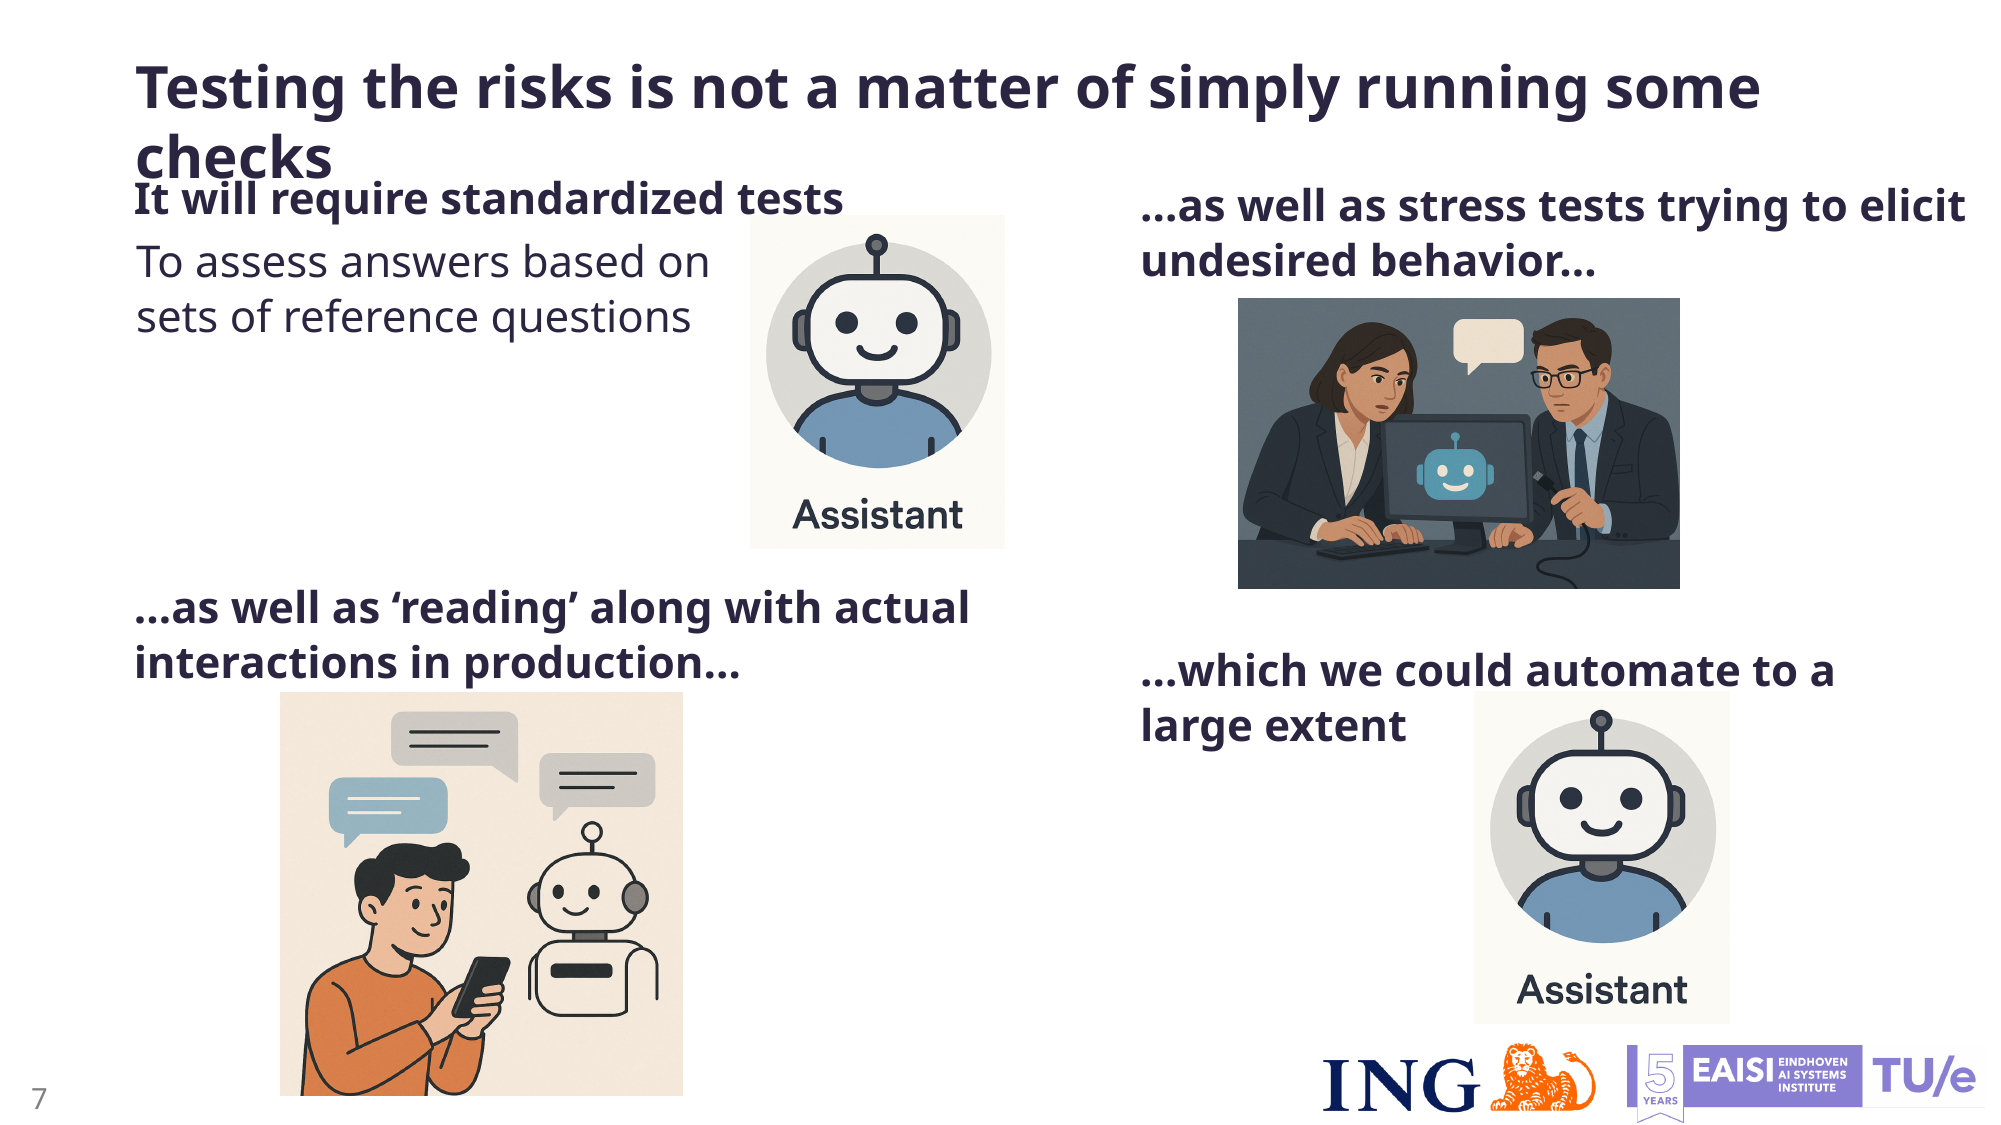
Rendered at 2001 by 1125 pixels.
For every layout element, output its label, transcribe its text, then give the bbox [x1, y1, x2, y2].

picture [1317, 691, 1730, 1125]
title Testing the risks is not a matter of simply running some checks [135, 49, 1865, 161]
text_box …which we could automate to a large extent [1140, 640, 1930, 786]
picture [280, 692, 683, 1096]
text_box It will require standardized tests [133, 168, 1044, 314]
picture [1627, 1045, 1985, 1125]
list To assess answers based on sets of reference questions [135, 314, 737, 377]
picture [750, 215, 1005, 549]
text_box …as well as stress tests trying to elicit undesired behavior… [1140, 174, 2000, 321]
picture [1238, 298, 1680, 589]
text_box …as well as ‘reading’ along with actual interactions in production… [133, 576, 1044, 723]
